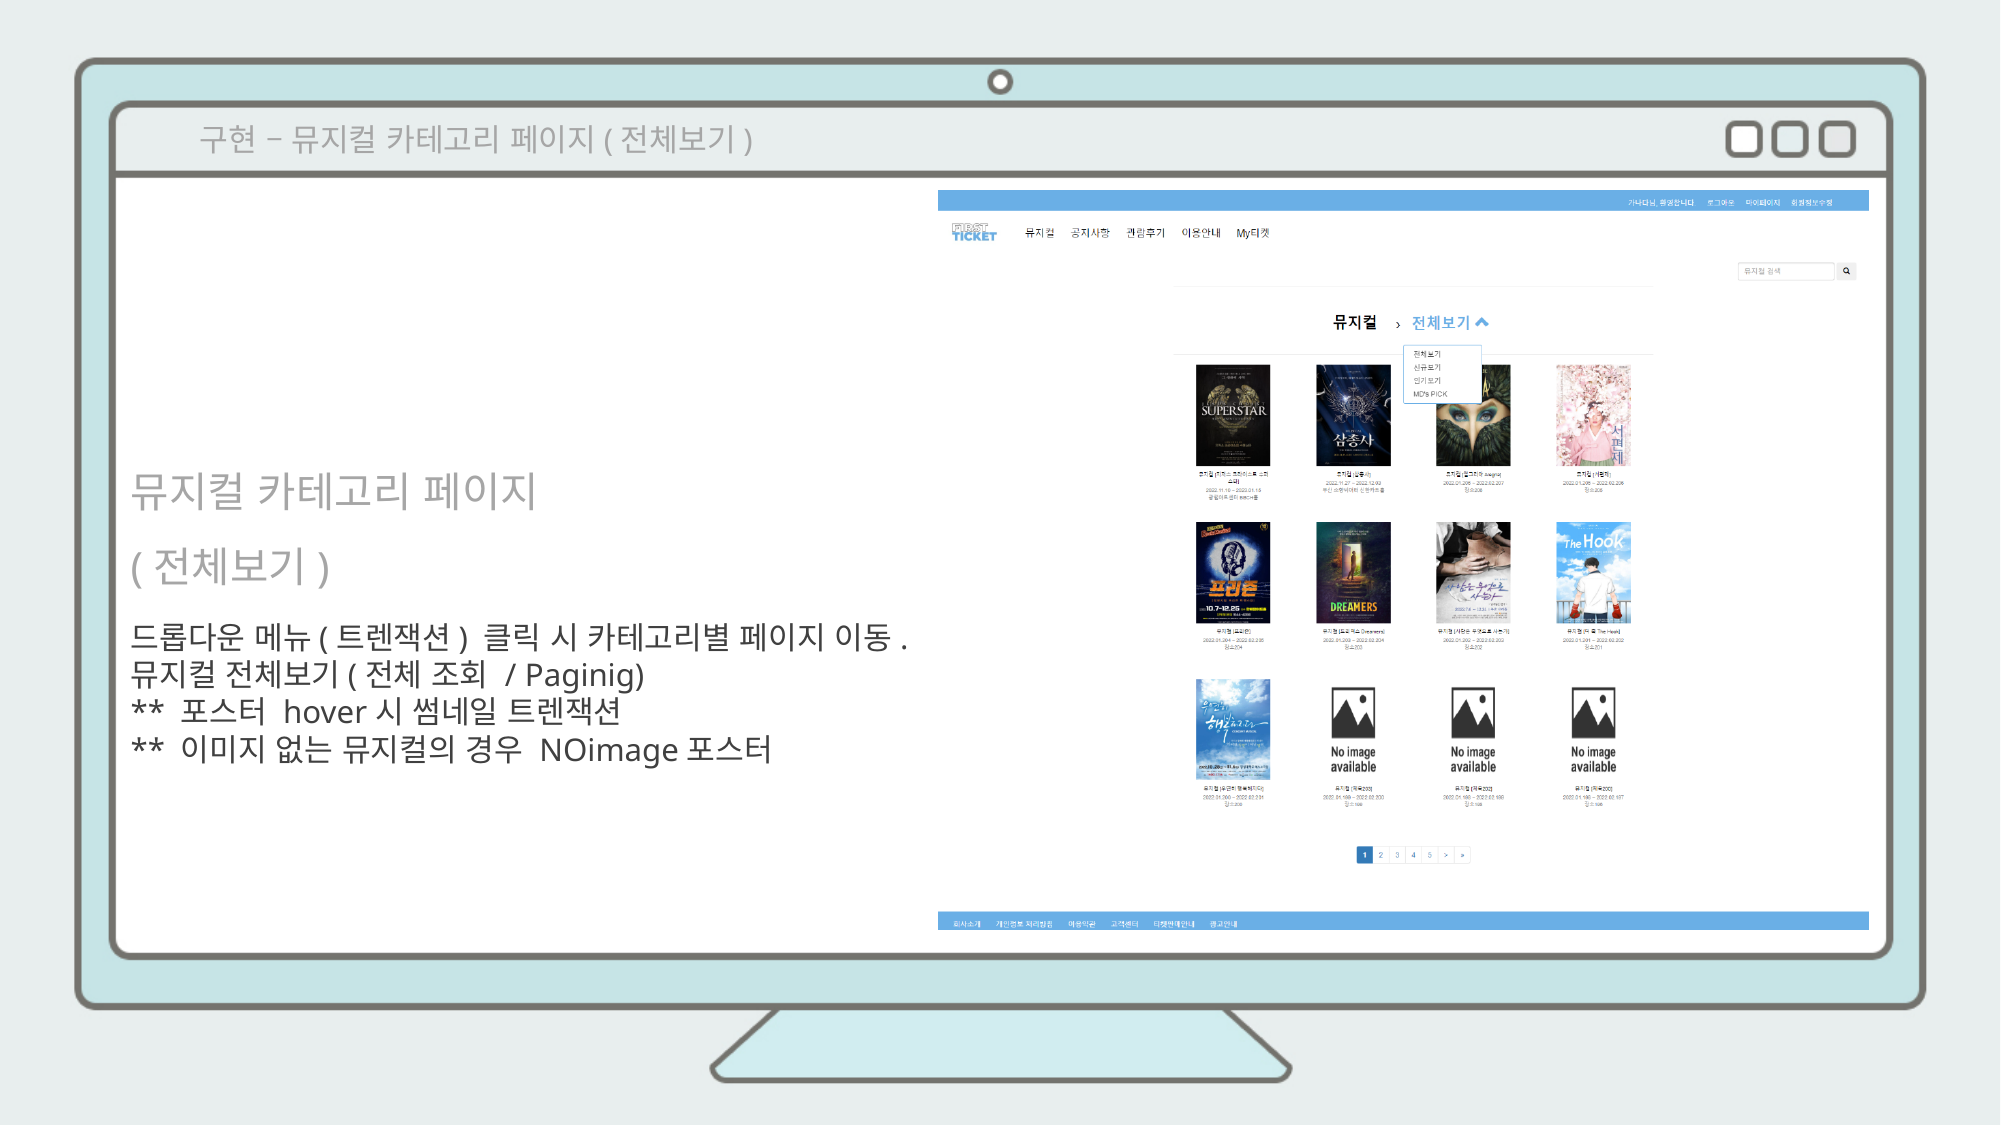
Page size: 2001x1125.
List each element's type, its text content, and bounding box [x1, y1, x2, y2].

text_box 드롭다운 메뉴(트렌잭션) 클릭 시 카테고리별 페이지 이동. 뮤지컬 전체보기(전체 조회 / Paginig) ** 포스터 hover시 썸네일 트렌잭션 ** 이미지 없는 뮤지컬의 경우 NOimage포스터 [115, 610, 938, 775]
text_box 구현 – 뮤지컬 카테고리 페이지(전체보기) [162, 112, 791, 166]
picture [0, 0, 2001, 1125]
text_box 뮤지컬 카테고리 페이지(전체보기) [115, 432, 623, 598]
